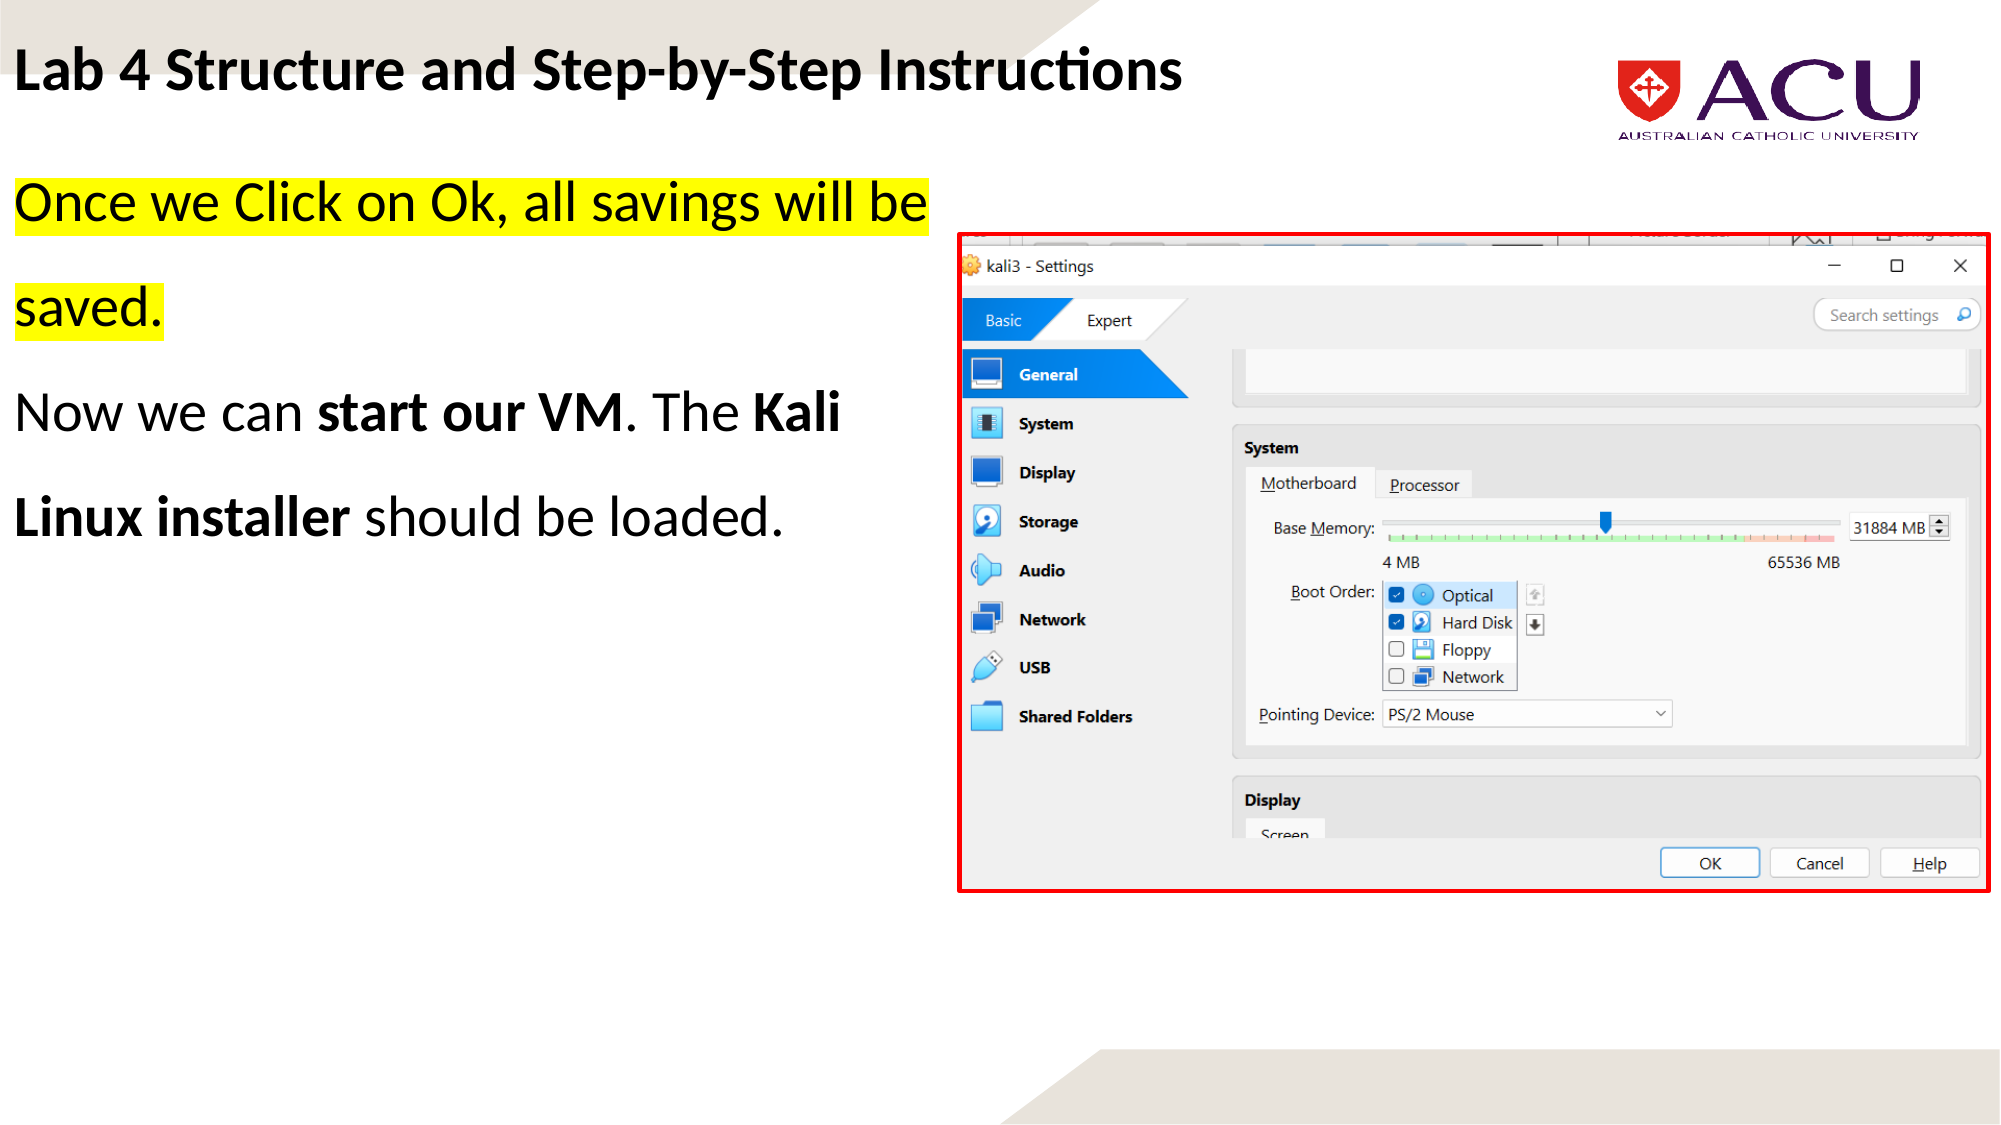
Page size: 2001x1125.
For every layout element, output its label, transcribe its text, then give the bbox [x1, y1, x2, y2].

text_box Lab 4 Structure and Step-by-Step Instructions [0, 0, 2000, 111]
picture [961, 236, 1987, 889]
text_box Once we Click on Ok, all savings will be saved. Now we can start our VM. The Kali Linux installer should be loaded. [0, 121, 962, 556]
picture [1618, 111, 1920, 140]
